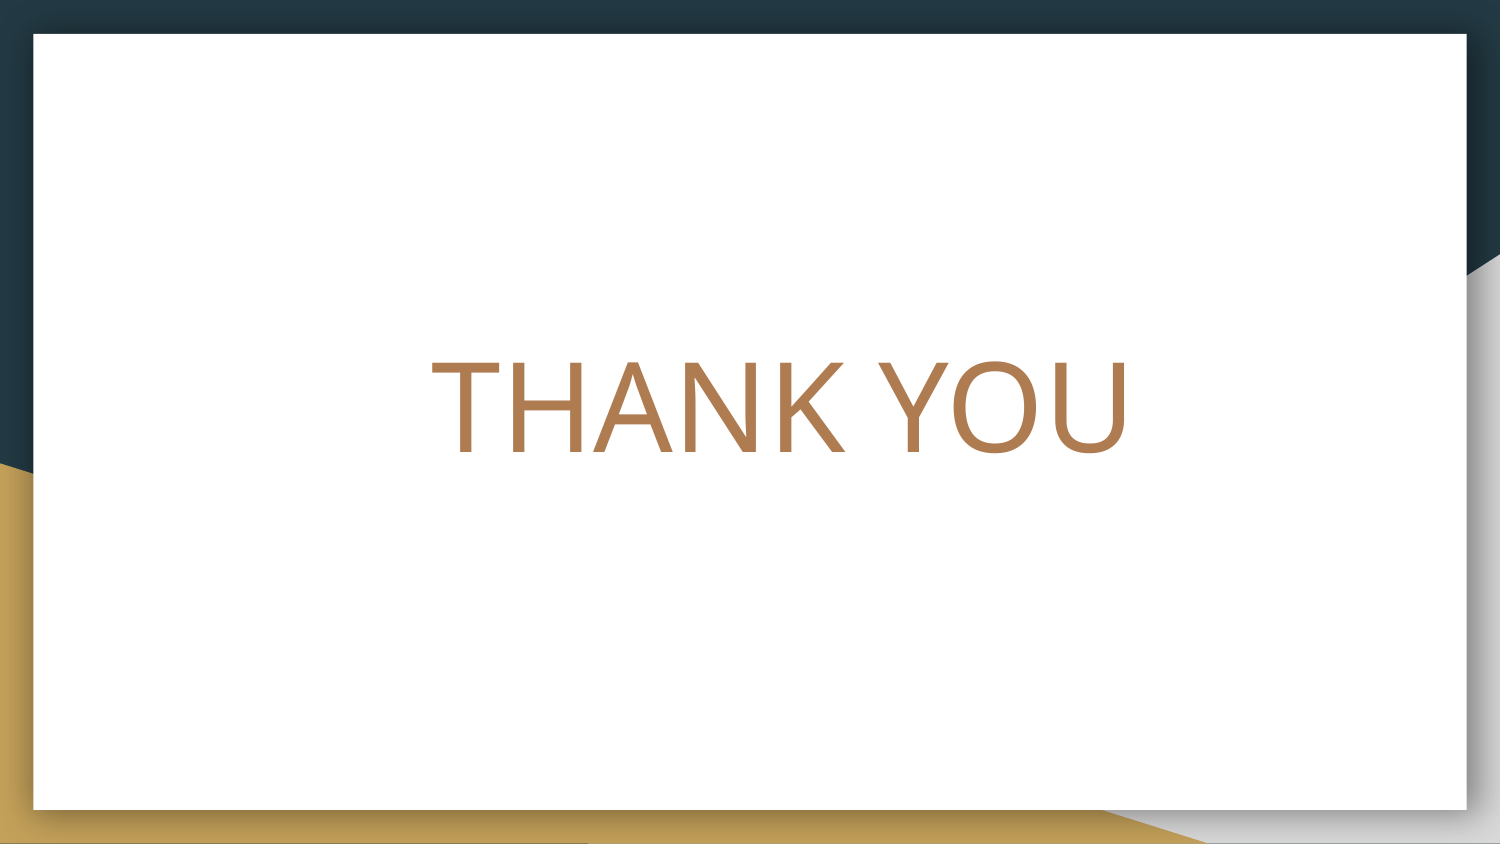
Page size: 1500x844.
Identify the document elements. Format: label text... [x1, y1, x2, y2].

title THANK YOU [168, 312, 1400, 545]
